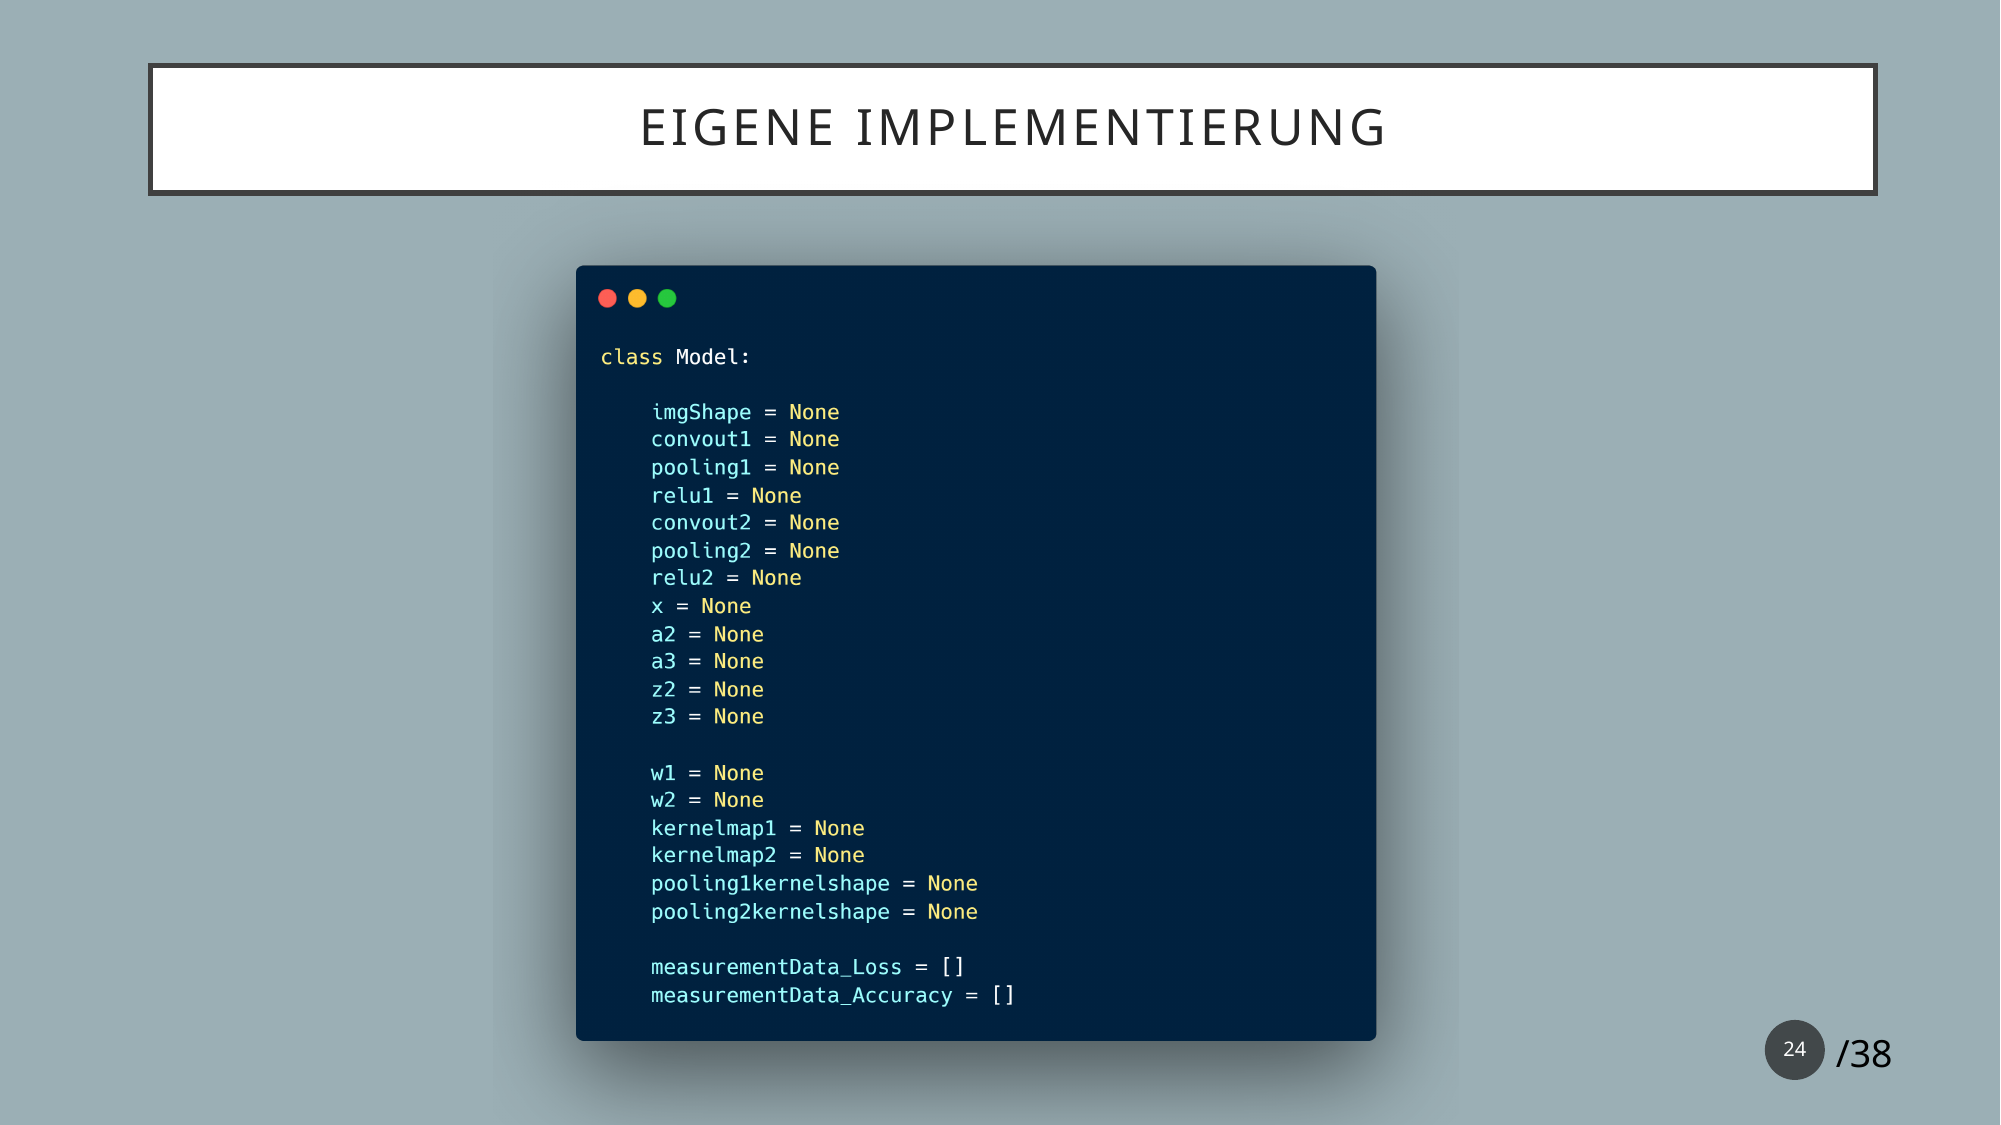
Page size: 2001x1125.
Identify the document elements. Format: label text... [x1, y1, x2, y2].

picture [493, 181, 1459, 1125]
slide_number 24 [1764, 1019, 1825, 1080]
text_box Eigene Implementierung [150, 65, 1876, 193]
